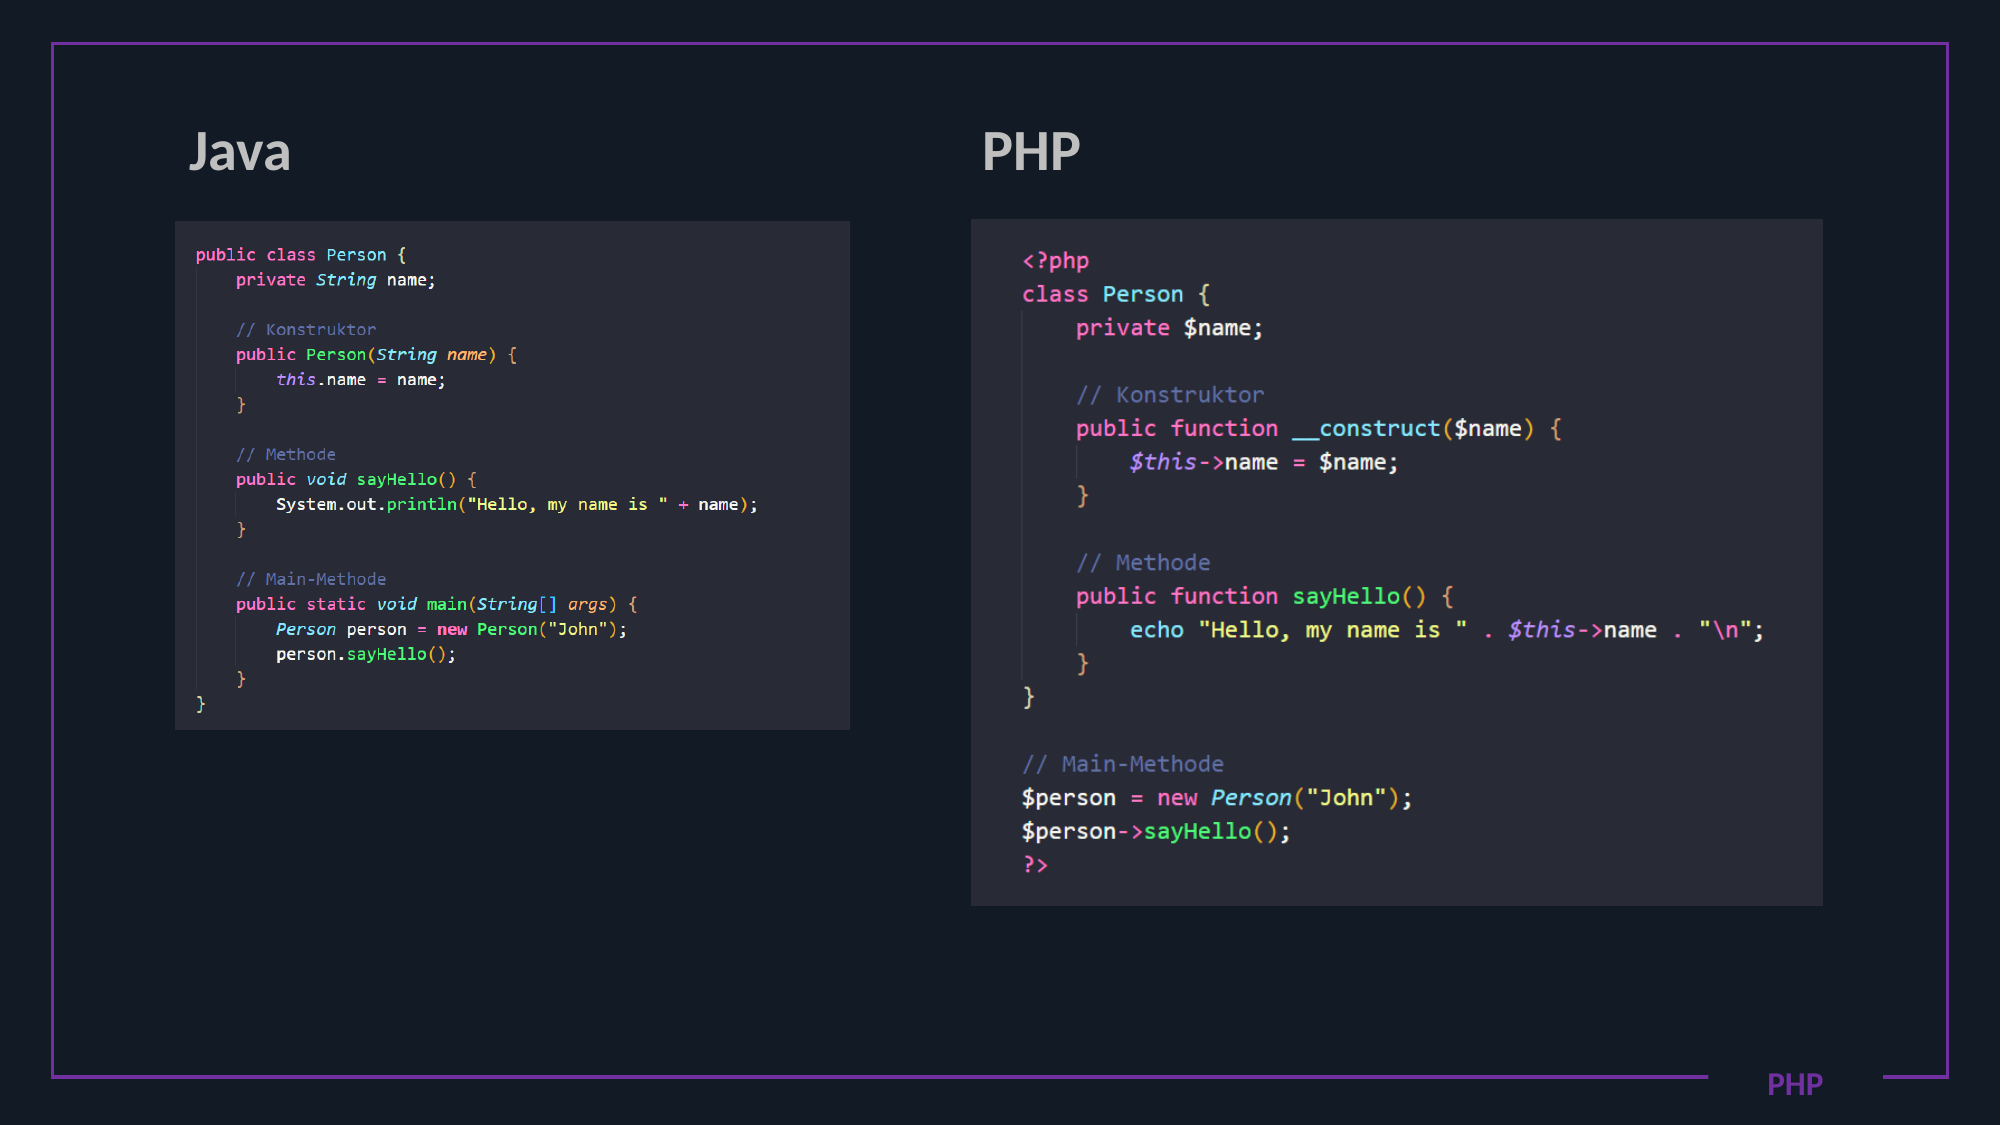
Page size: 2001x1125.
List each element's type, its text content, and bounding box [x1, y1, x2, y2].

text_box [51, 42, 1949, 1079]
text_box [1682, 1034, 1909, 1118]
text_box Java [175, 104, 612, 190]
text_box PHP [967, 104, 1404, 190]
picture [970, 218, 1823, 906]
picture [174, 220, 851, 730]
